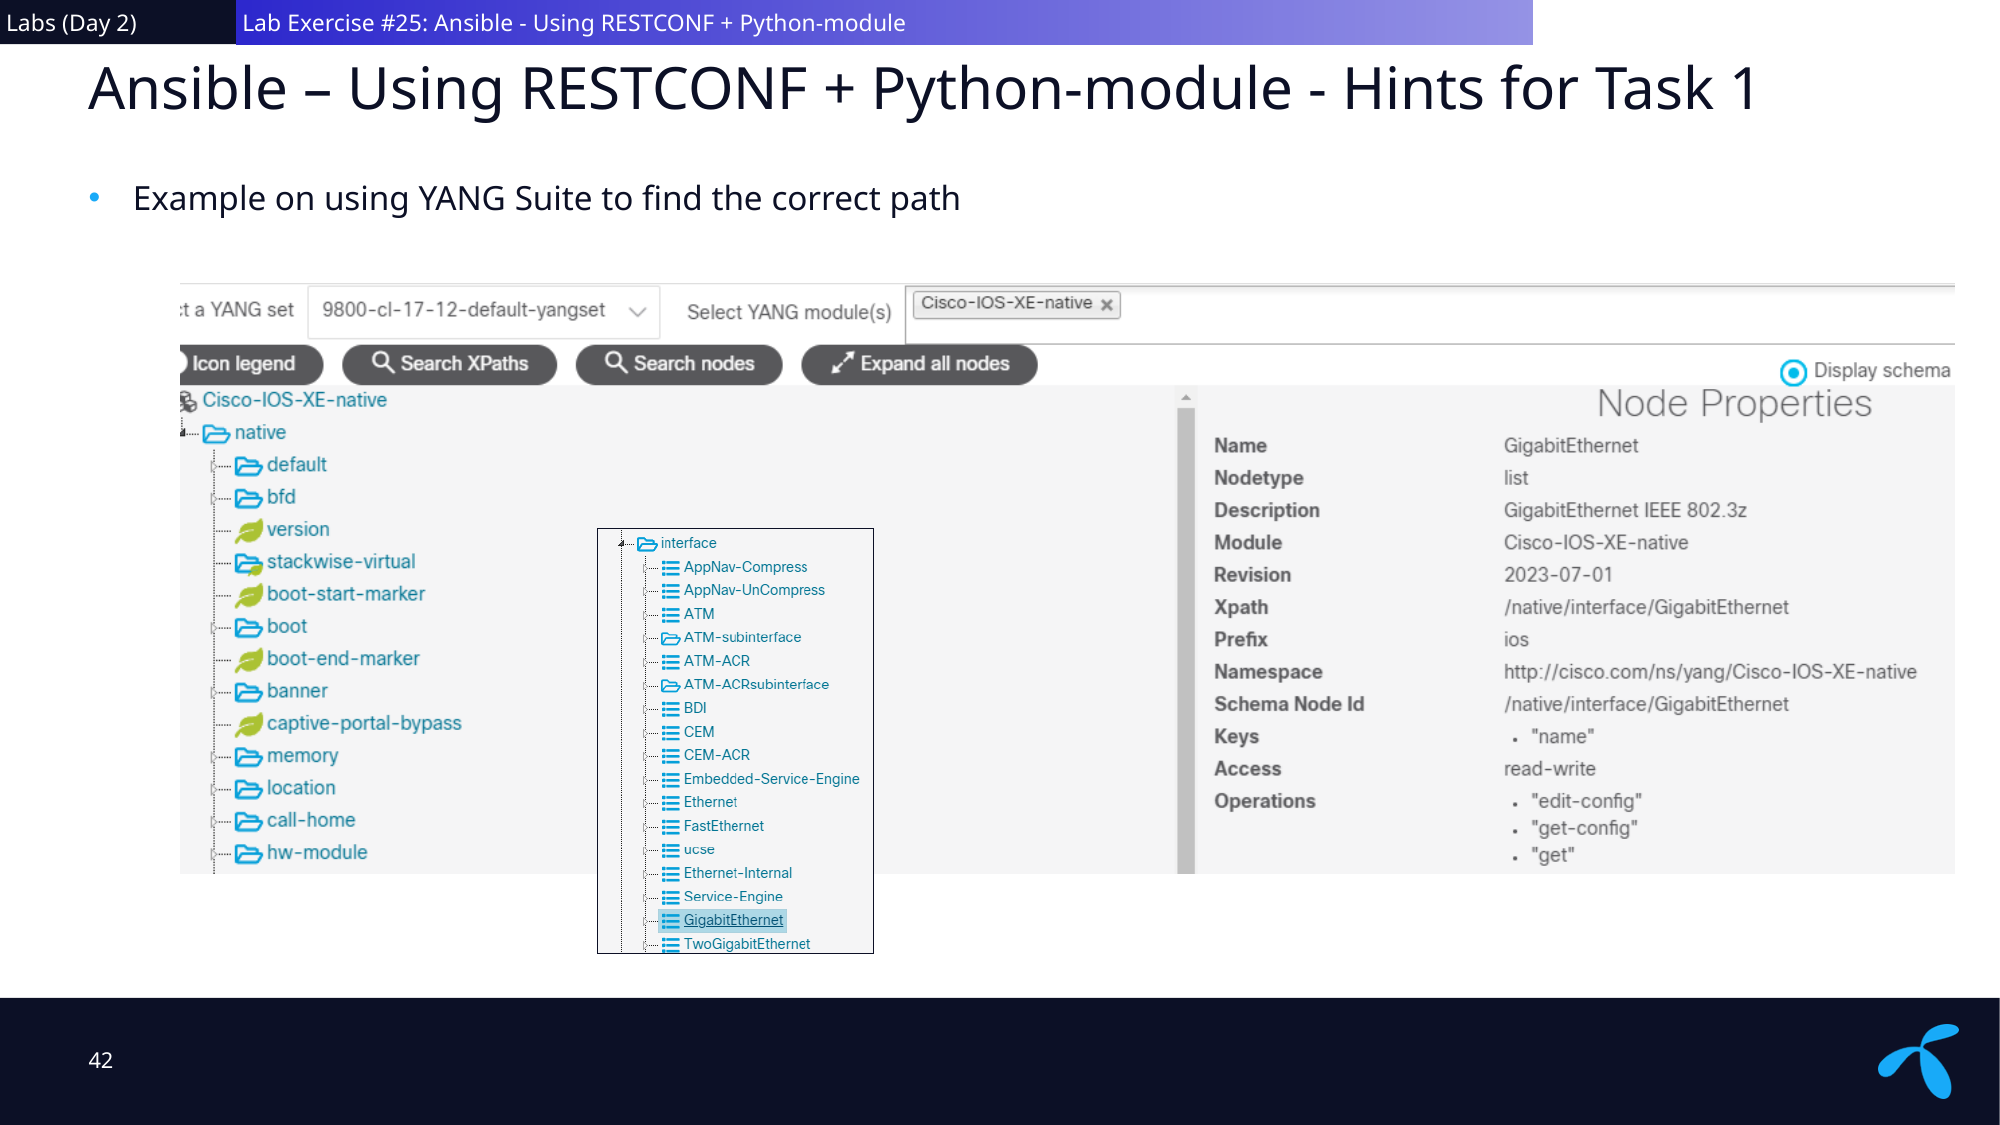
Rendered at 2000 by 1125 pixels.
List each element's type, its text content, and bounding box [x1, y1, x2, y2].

slide_number 42 [88, 1025, 237, 1099]
text_box Example on using YANG Suite to find the correct path [88, 143, 1602, 1025]
picture [1878, 1024, 1959, 1099]
footer Labs (Day 2) [0, 0, 236, 45]
title Ansible – Using RESTCONF + Python-module - Hints for Task 1 [88, 46, 1911, 136]
picture [180, 283, 1955, 954]
text_box Lab Exercise #25: Ansible - Using RESTCONF + Python-module [236, 0, 1533, 45]
